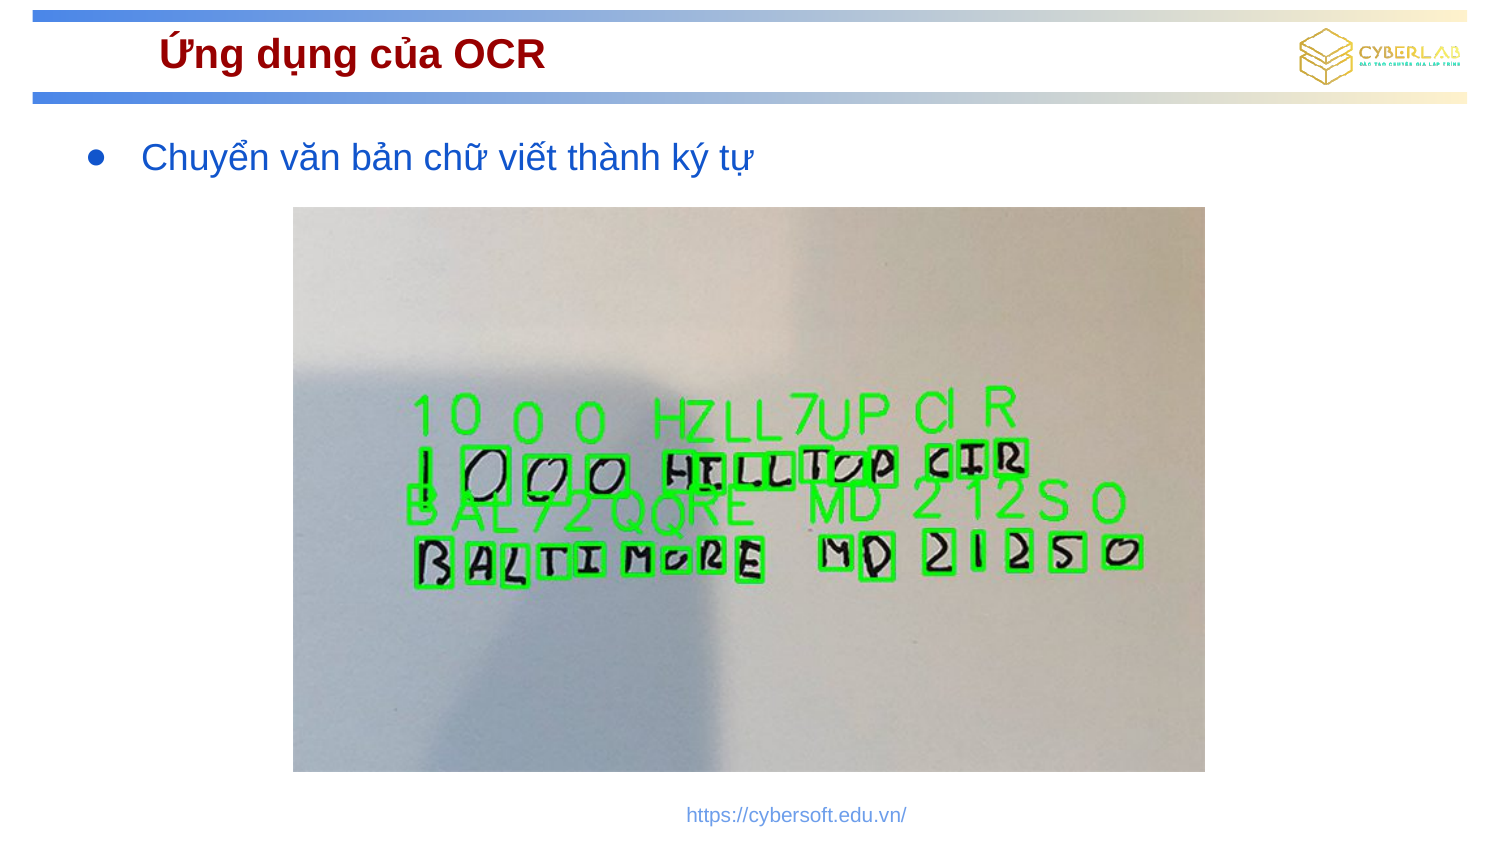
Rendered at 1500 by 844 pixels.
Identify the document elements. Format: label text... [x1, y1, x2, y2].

list Chuyển văn bản chữ viết thành ký tự [51, 111, 1449, 262]
picture [1449, 28, 1468, 85]
title Ứng dụng của OCR [144, 12, 1449, 93]
picture [293, 207, 1205, 772]
